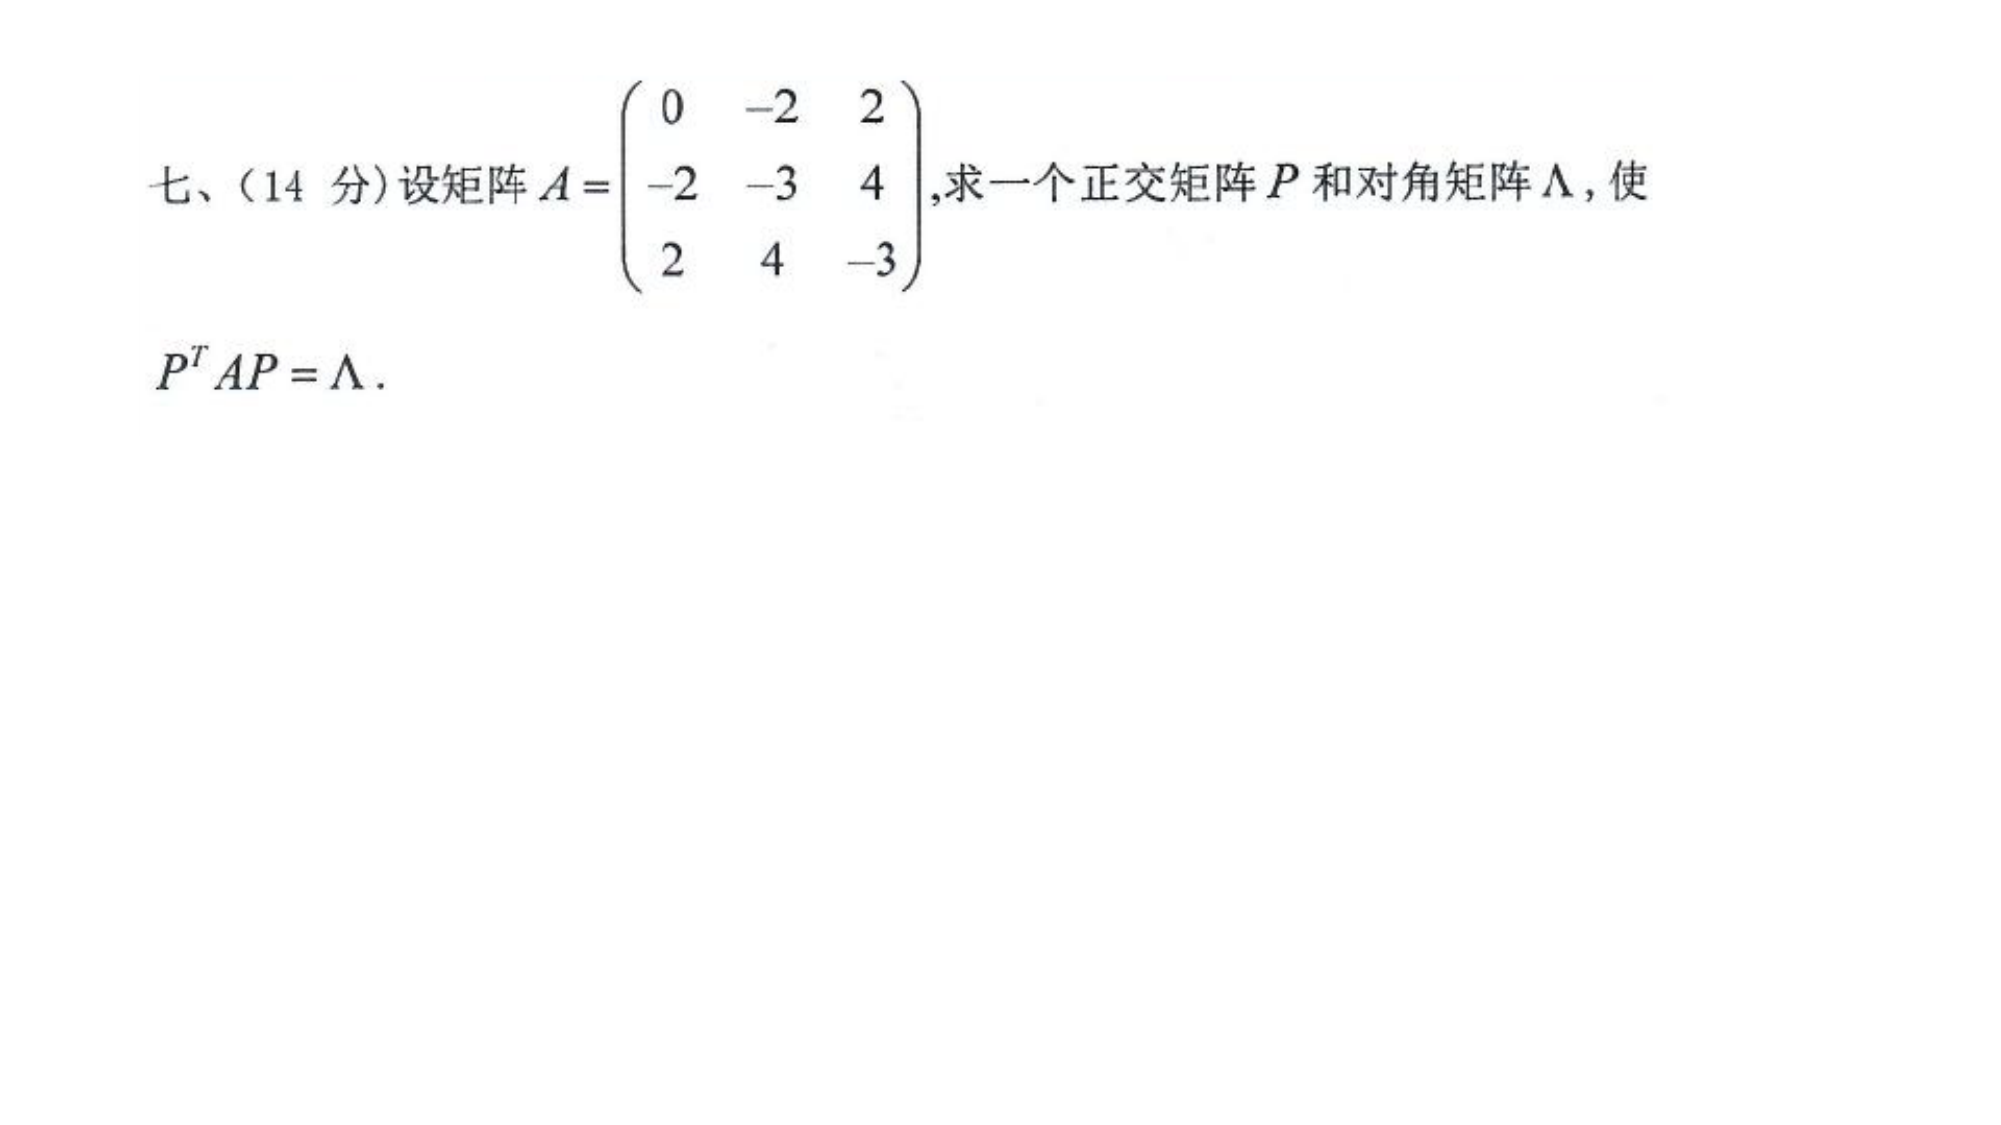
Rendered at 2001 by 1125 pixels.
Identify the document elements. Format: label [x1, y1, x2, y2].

picture [138, 75, 1680, 436]
